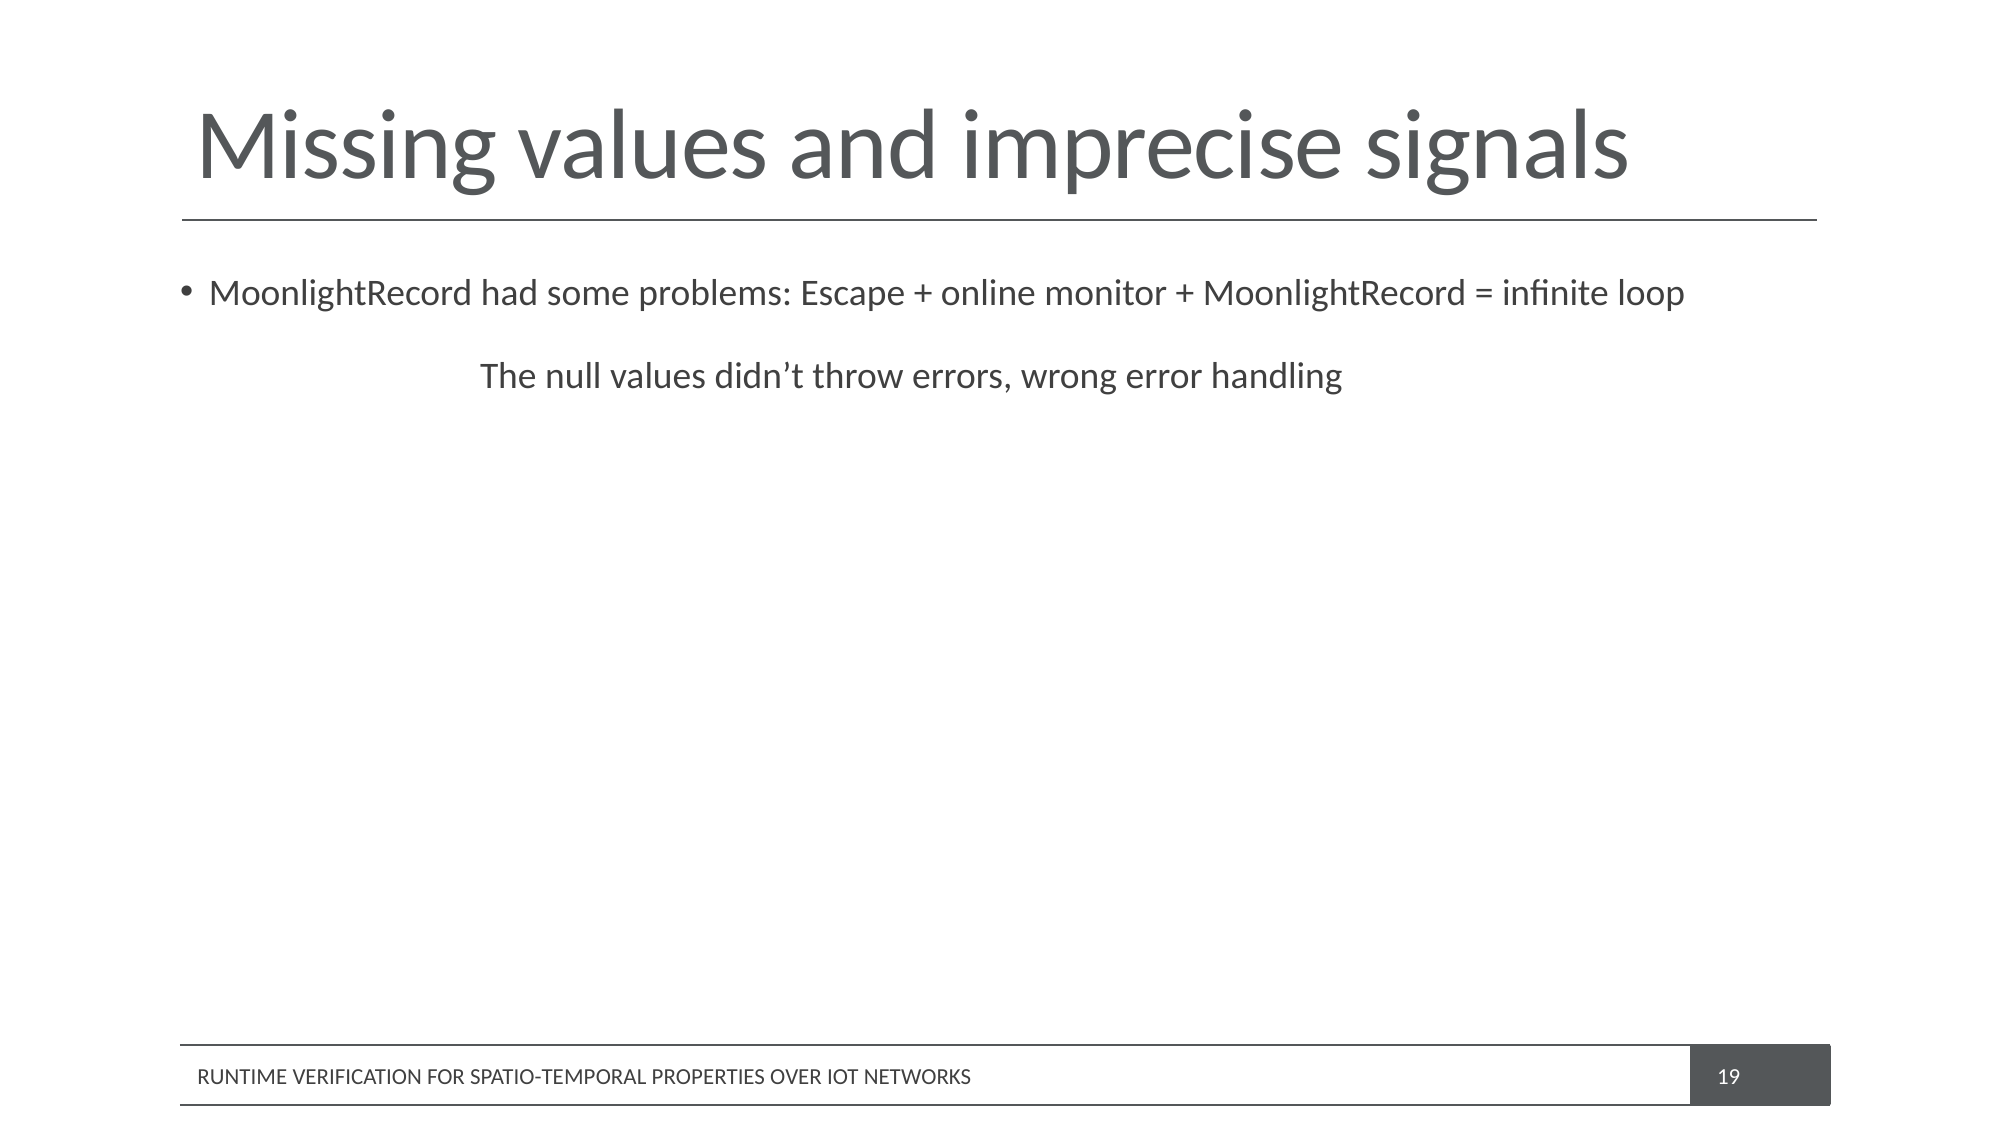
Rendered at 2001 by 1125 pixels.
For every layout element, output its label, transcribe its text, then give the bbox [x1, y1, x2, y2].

title Missing values and imprecise signals [180, 47, 1830, 208]
footer RUNTIME VERIFICATION FOR SPATIO-TEMPORAL PROPERTIES OVER IOT NETWORKS [182, 1044, 1301, 1105]
list MoonlightRecord had some problems: Escape + online monitor + MoonlightRecord = infinite loop The null values didn’t throw errors, wrong error handling [180, 251, 1830, 532]
slide_number 19 [1702, 1044, 1830, 1105]
